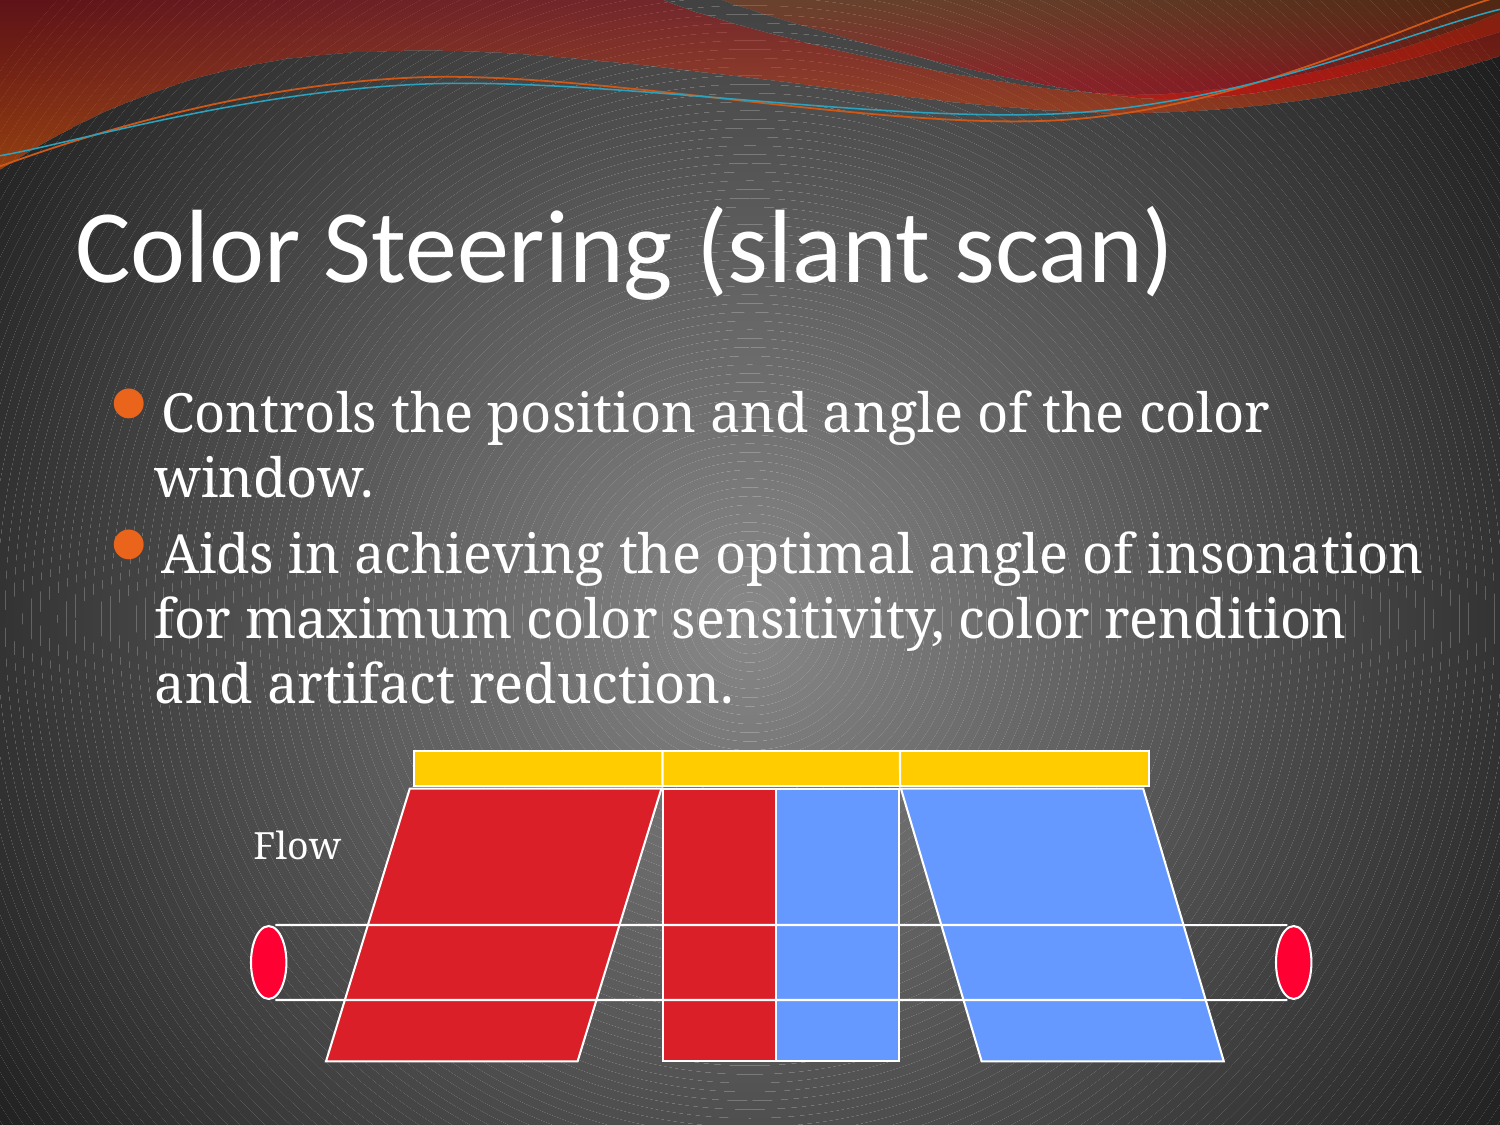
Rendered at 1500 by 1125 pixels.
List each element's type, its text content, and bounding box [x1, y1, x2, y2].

title Color Steering (slant scan) [75, 115, 1425, 303]
text_box [941, 926, 1206, 1000]
text_box [963, 1001, 1224, 1062]
text_box [413, 751, 662, 787]
footer [437, 1042, 988, 1103]
text_box [663, 926, 776, 1000]
text_box [663, 788, 776, 925]
text_box [663, 1001, 776, 1062]
text_box Flow [238, 814, 357, 875]
text_box [663, 751, 900, 787]
text_box [776, 1001, 899, 1062]
text_box [900, 788, 1184, 925]
text_box [325, 1000, 597, 1062]
list Controls the position and angle of the color window. Aids in achieving the optimal angle of insonation for maximum color sensitivity, color rendition and artifact reduction. [94, 370, 1445, 1091]
text_box [345, 788, 662, 999]
text_box [250, 926, 287, 999]
text_box [901, 751, 1149, 787]
text_box [776, 788, 899, 925]
text_box [1276, 926, 1312, 999]
text_box [776, 926, 899, 1000]
